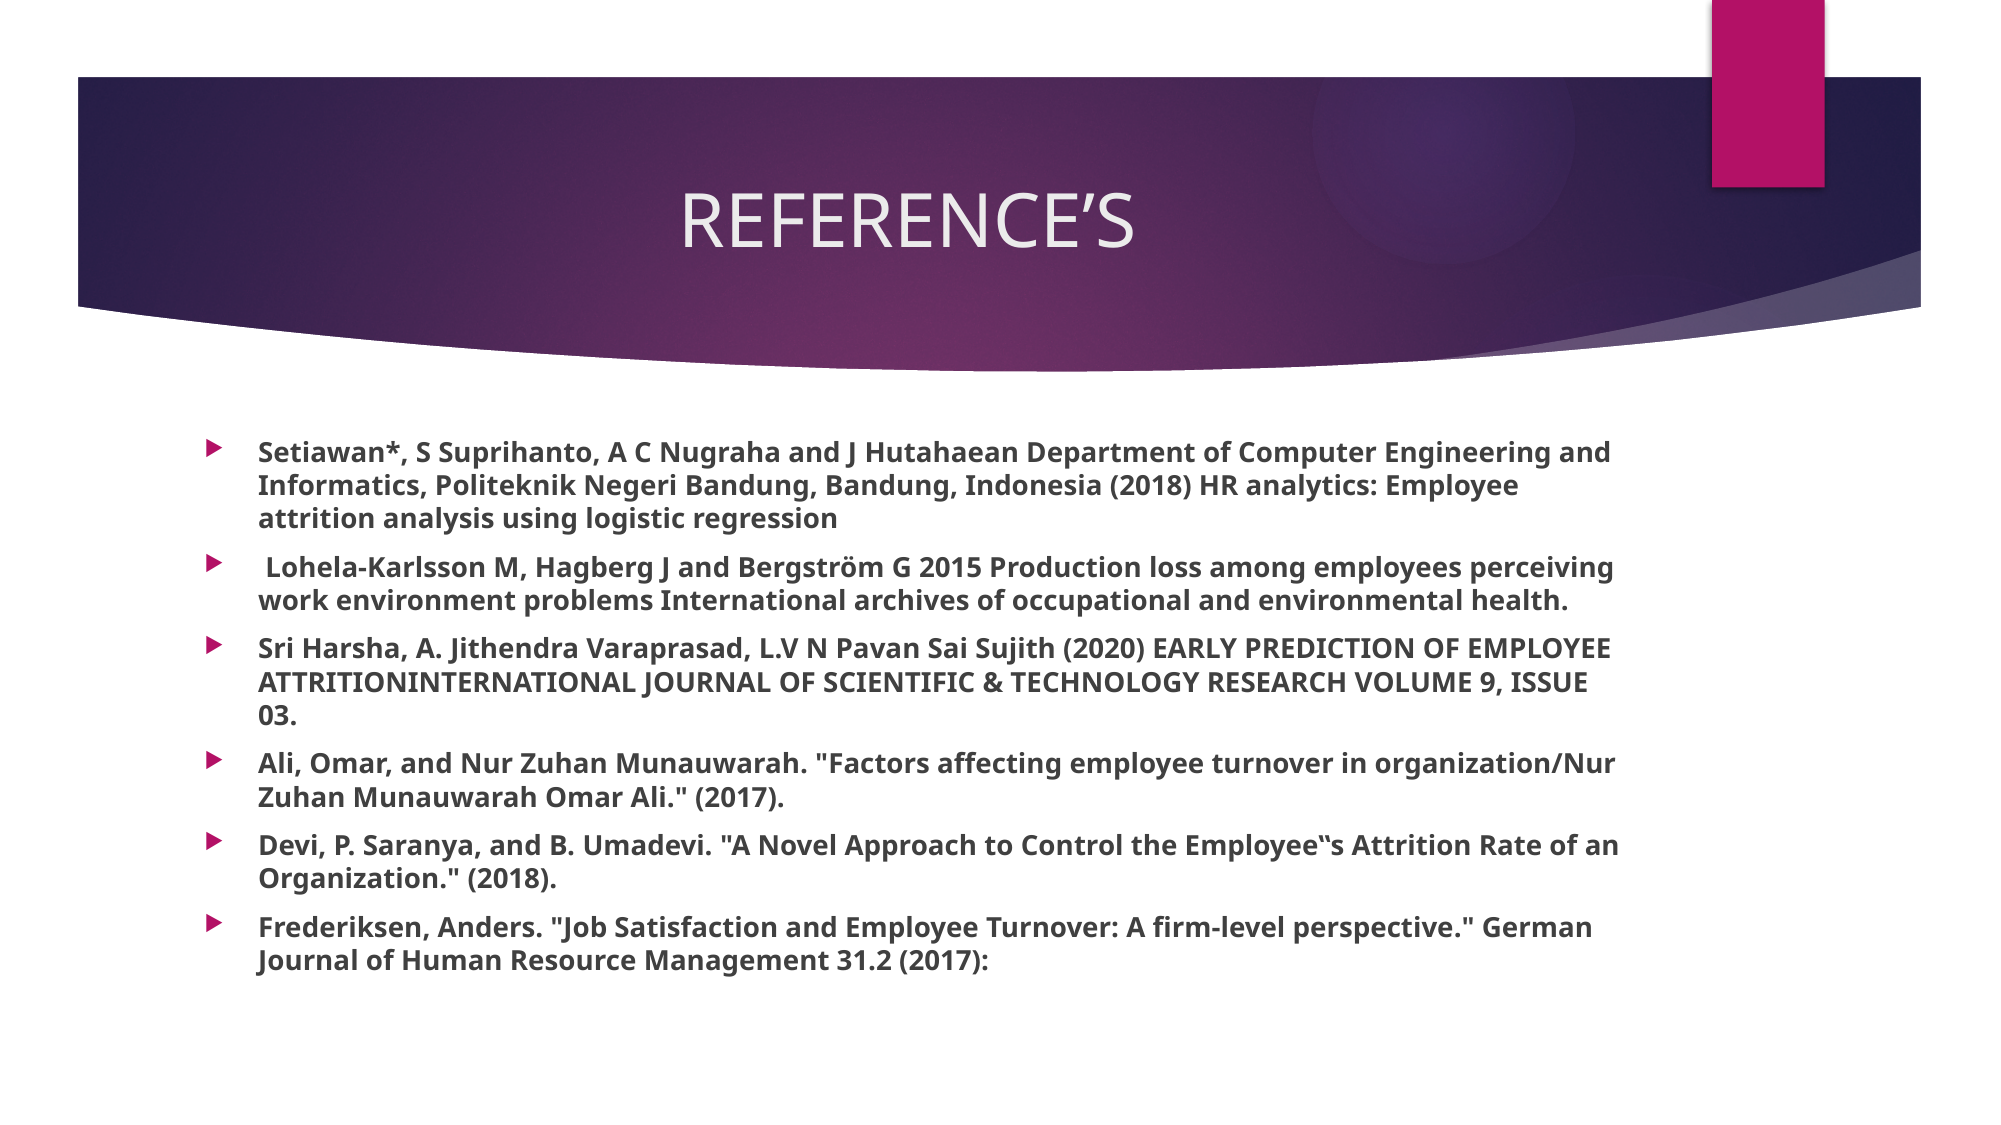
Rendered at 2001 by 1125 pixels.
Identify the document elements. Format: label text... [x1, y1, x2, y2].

list Setiawan*, S Suprihanto, A C Nugraha and J Hutahaean Department of Computer Engineering and Informatics, Politeknik Negeri Bandung, Bandung, Indonesia (2018) HR analytics: Employee attrition analysis using logistic regression Lohela-Karlsson M, Hagberg J and Bergström G 2015 Production loss among employees perceiving work environment problems International archives of occupational and environmental health. Sri Harsha, A. Jithendra Varaprasad, L.V N Pavan Sai Sujith (2020) EARLY PREDICTION OF EMPLOYEE ATTRITIONINTERNATIONAL JOURNAL OF SCIENTIFIC & TECHNOLOGY RESEARCH VOLUME 9, ISSUE 03. Ali, Omar, and Nur Zuhan Munauwarah. "Factors affecting employee turnover in organization/Nur Zuhan Munauwarah Omar Ali." (2017). Devi, P. Saranya, and B. Umadevi. "A Novel Approach to Control the Employee‟s Attrition Rate of an Organization." (2018). Frederiksen, Anders. "Job Satisfaction and Employee Turnover: A firm-level perspective." German Journal of Human Resource Management 31.2 (2017): [189, 427, 1638, 988]
title REFERENCE’S [189, 159, 1627, 276]
